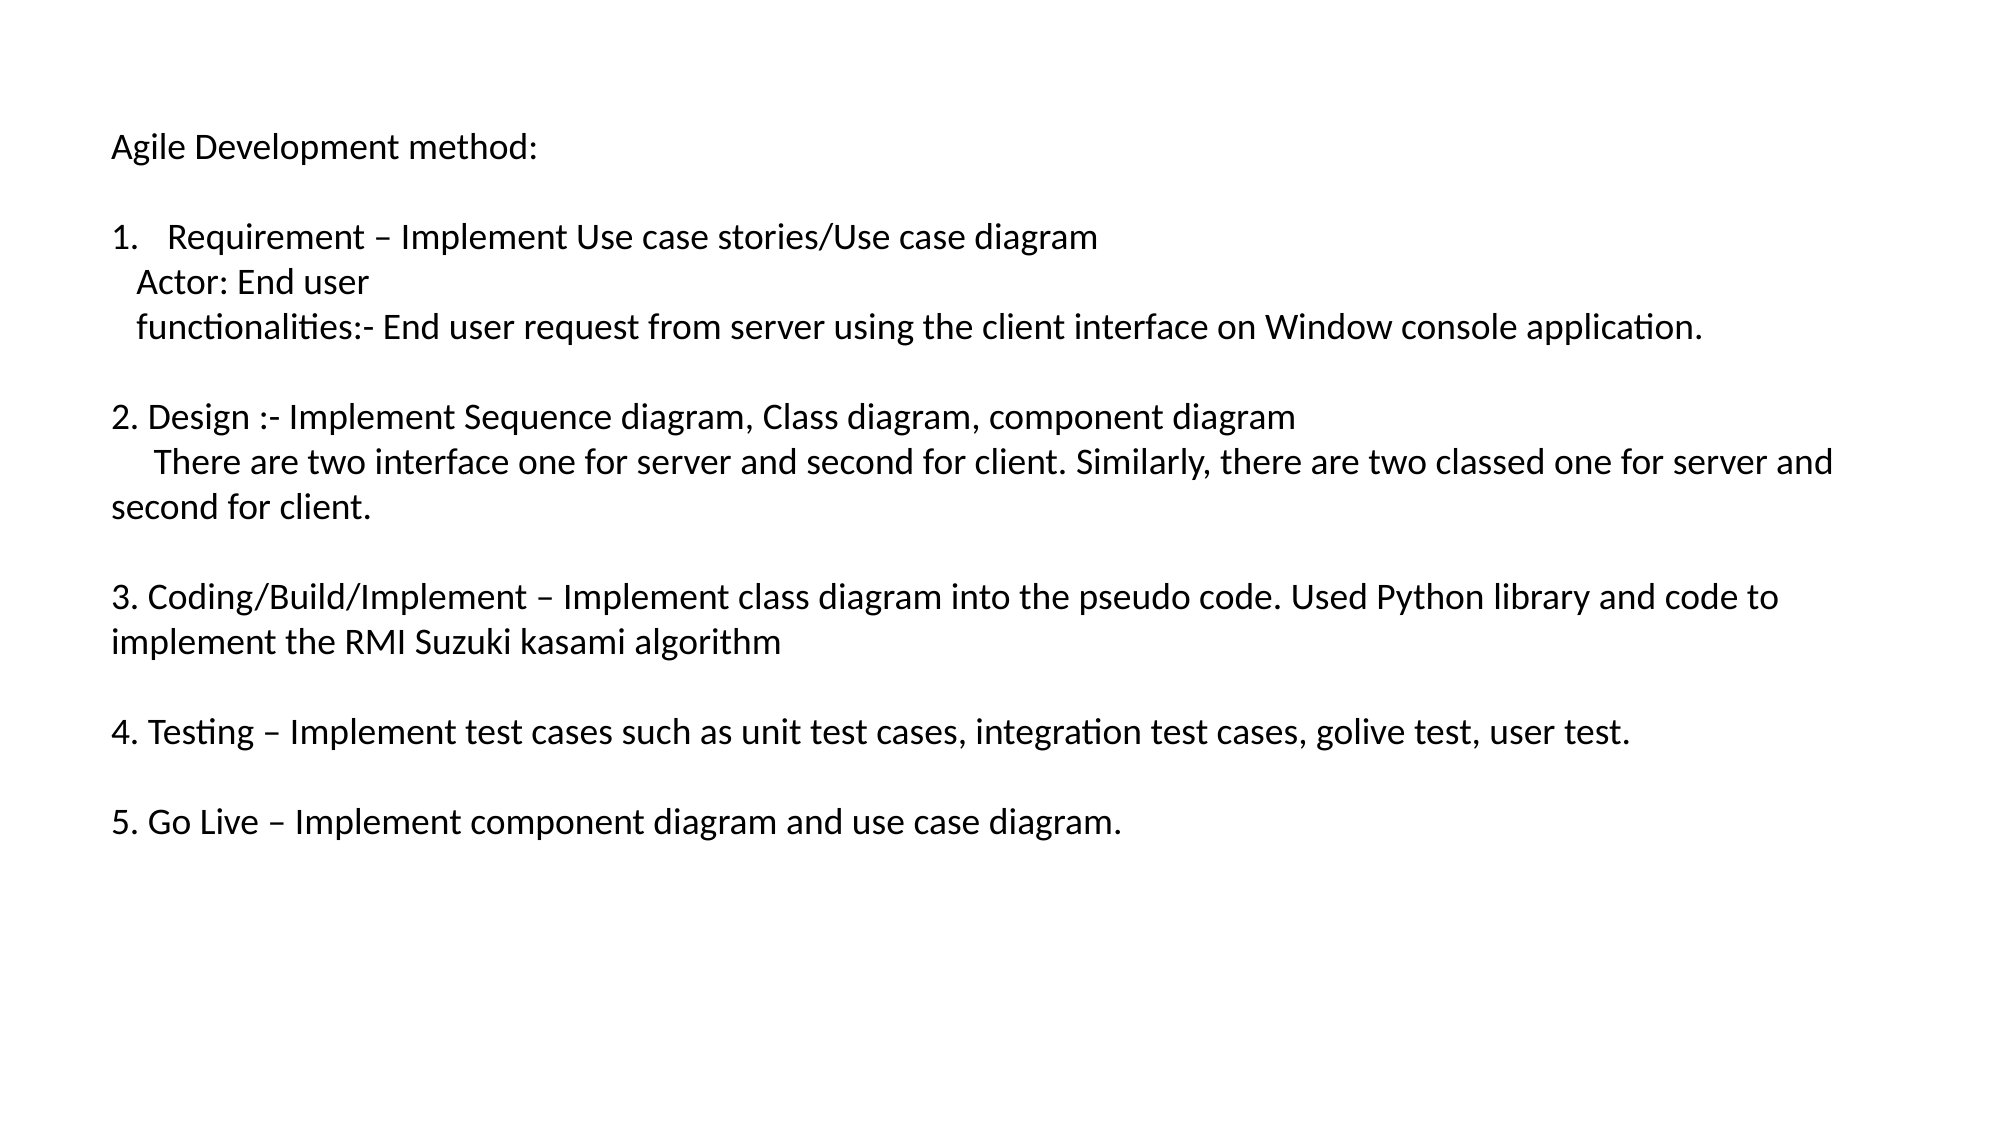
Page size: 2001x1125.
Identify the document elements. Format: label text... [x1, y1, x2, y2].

text_box Agile Development method: Requirement – Implement Use case stories/Use case diagram Actor: End user functionalities:- End user request from server using the client interface on Window console application. 2. Design :- Implement Sequence diagram, Class diagram, component diagram There are two interface one for server and second for client. Similarly, there are two classed one for server and second for client. 3. Coding/Build/Implement – Implement class diagram into the pseudo code. Used Python library and code to implement the RMI Suzuki kasami algorithm 4. Testing – Implement test cases such as unit test cases, integration test cases, golive test, user test. 5. Go Live – Implement component diagram and use case diagram. [96, 115, 1862, 850]
